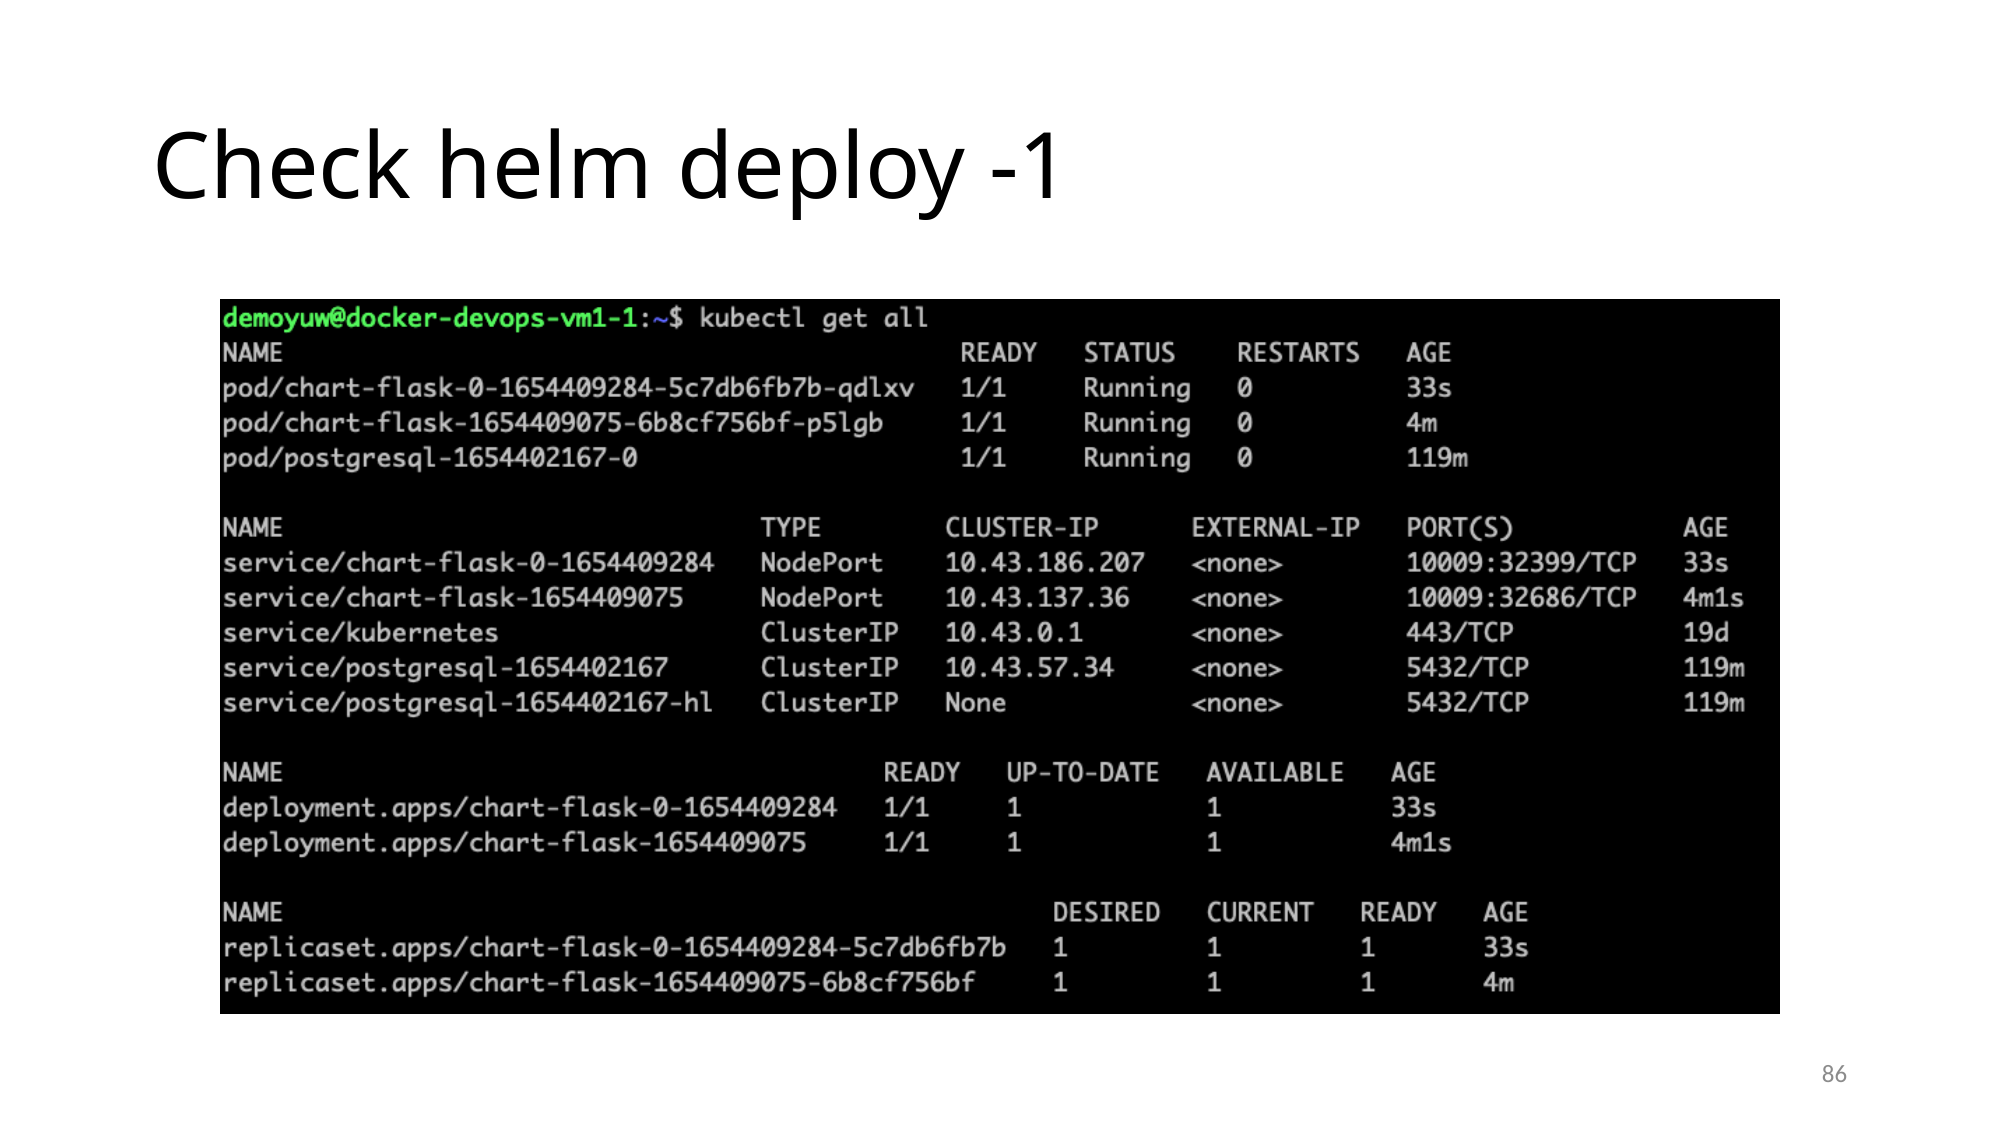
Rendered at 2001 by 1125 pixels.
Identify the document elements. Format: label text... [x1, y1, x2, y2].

title Check helm deploy -1 [137, 59, 1863, 278]
slide_number 86 [1412, 1042, 1863, 1103]
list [220, 299, 1780, 1014]
